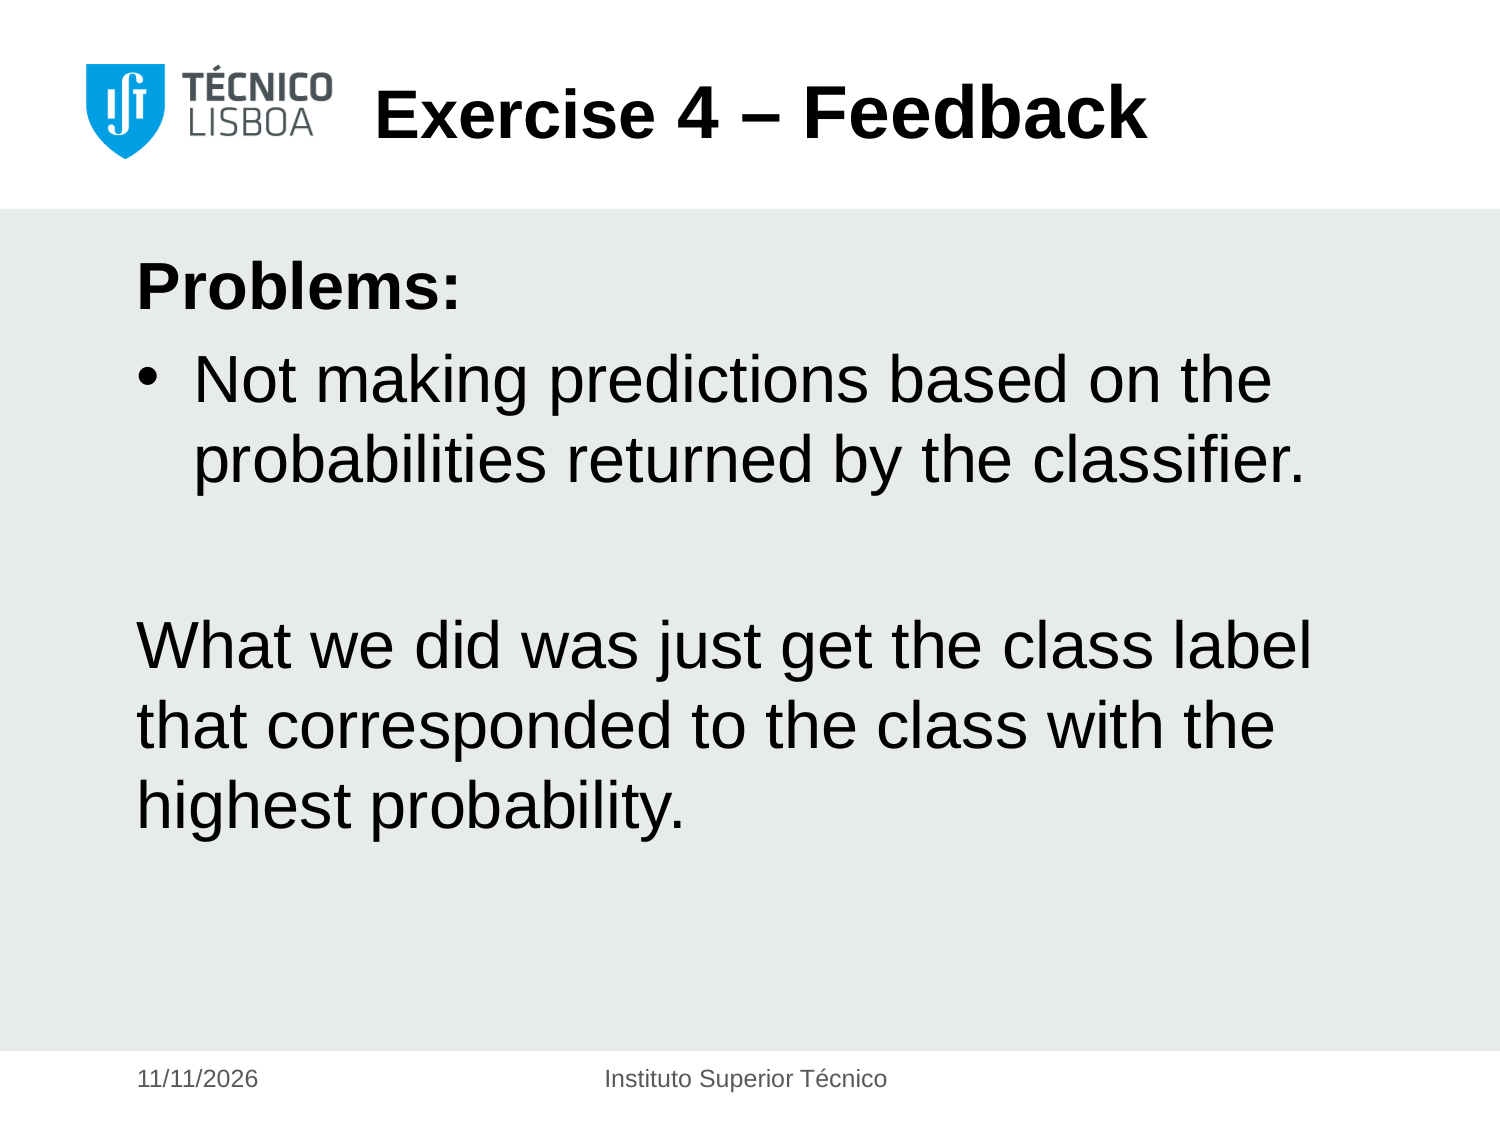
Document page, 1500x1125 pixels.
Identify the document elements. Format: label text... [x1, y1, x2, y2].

footer Instituto Superior Técnico [512, 1052, 988, 1103]
text_box Exercise 4 – Feedback [359, 27, 1479, 191]
list Problems: Not making predictions based on the probabilities returned by the classifier. What we did was just get the class label that corresponded to the class with the highest probability. [121, 234, 1378, 1005]
picture [0, 0, 1500, 1125]
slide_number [121, 1052, 425, 1103]
